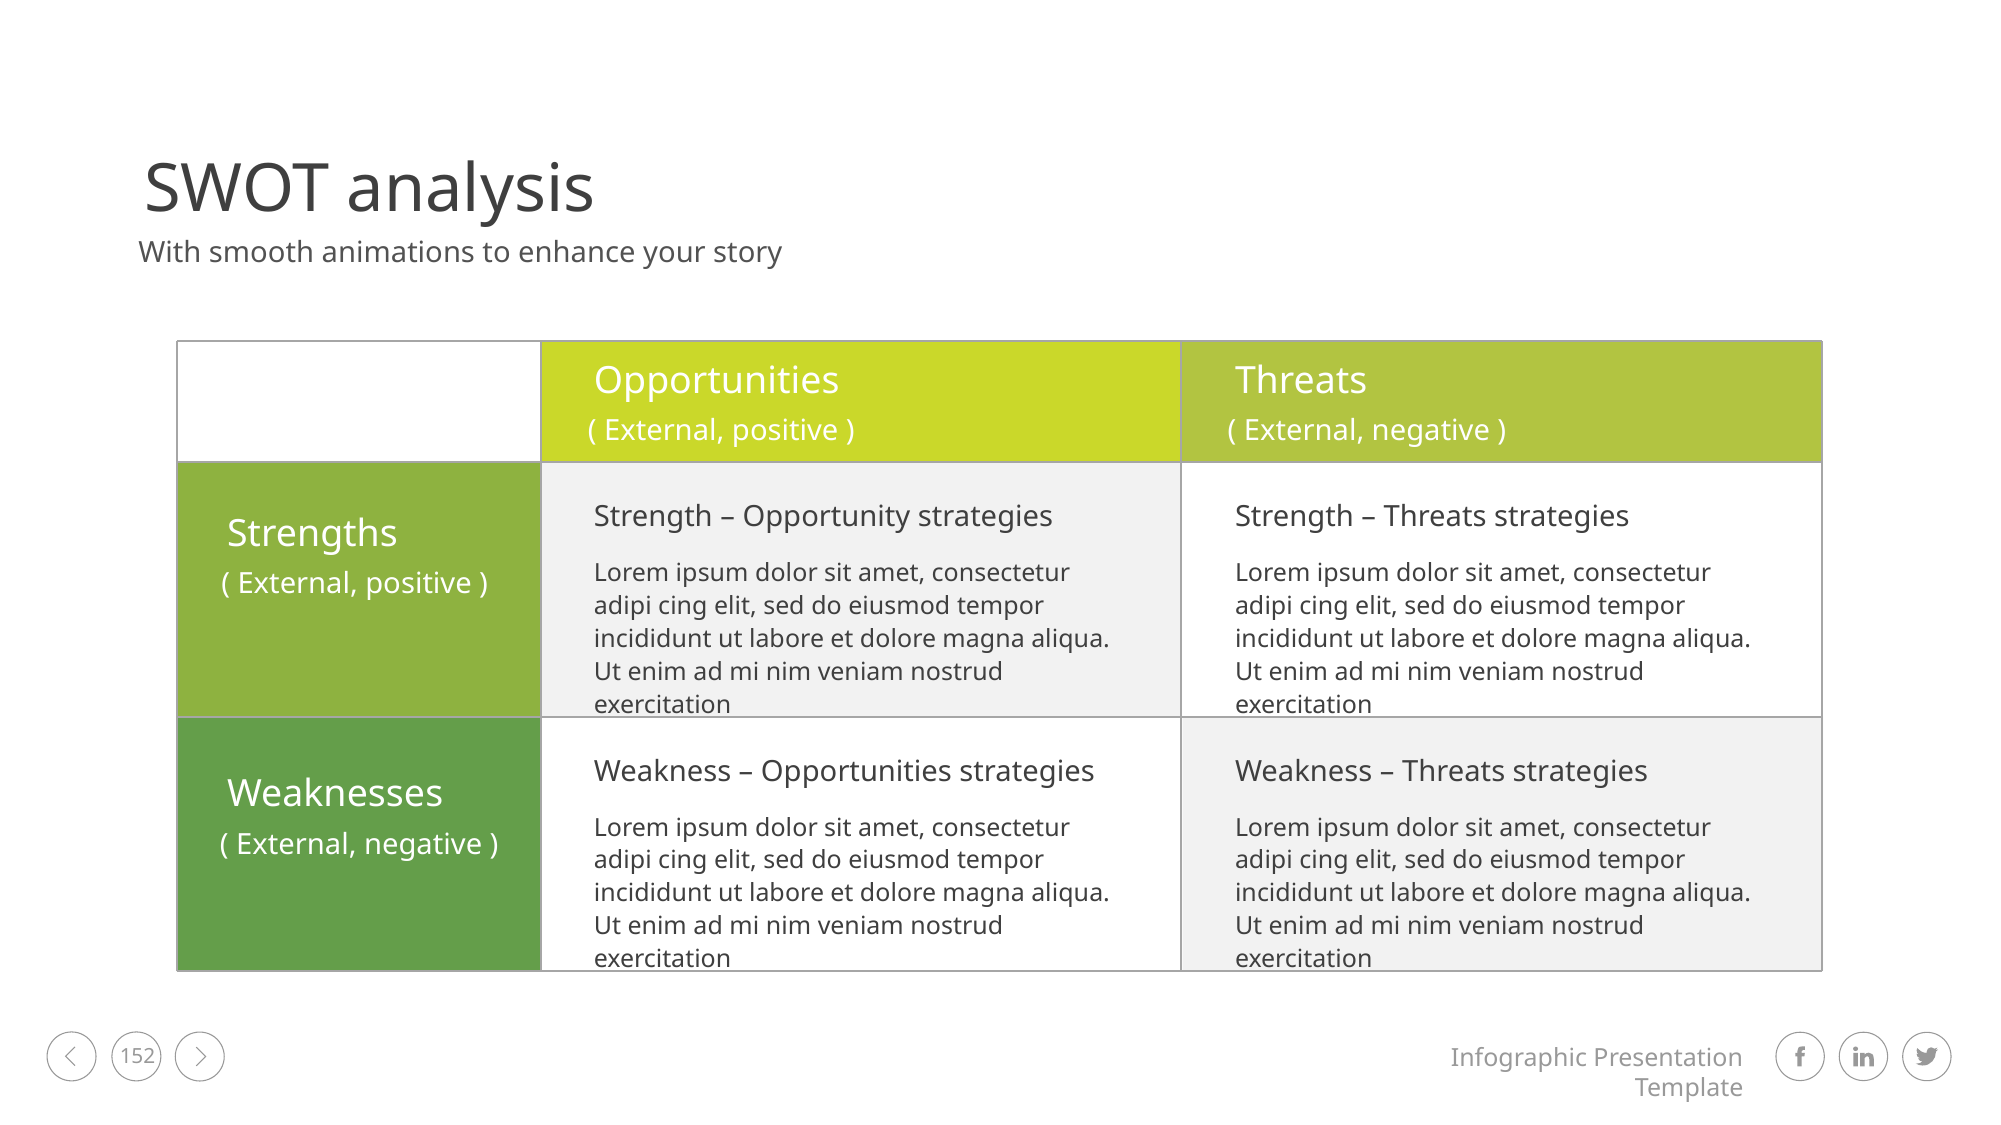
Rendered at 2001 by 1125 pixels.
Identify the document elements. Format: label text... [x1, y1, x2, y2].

slide_number 152 [88, 1026, 187, 1087]
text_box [176, 341, 1824, 972]
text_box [135, 137, 786, 276]
